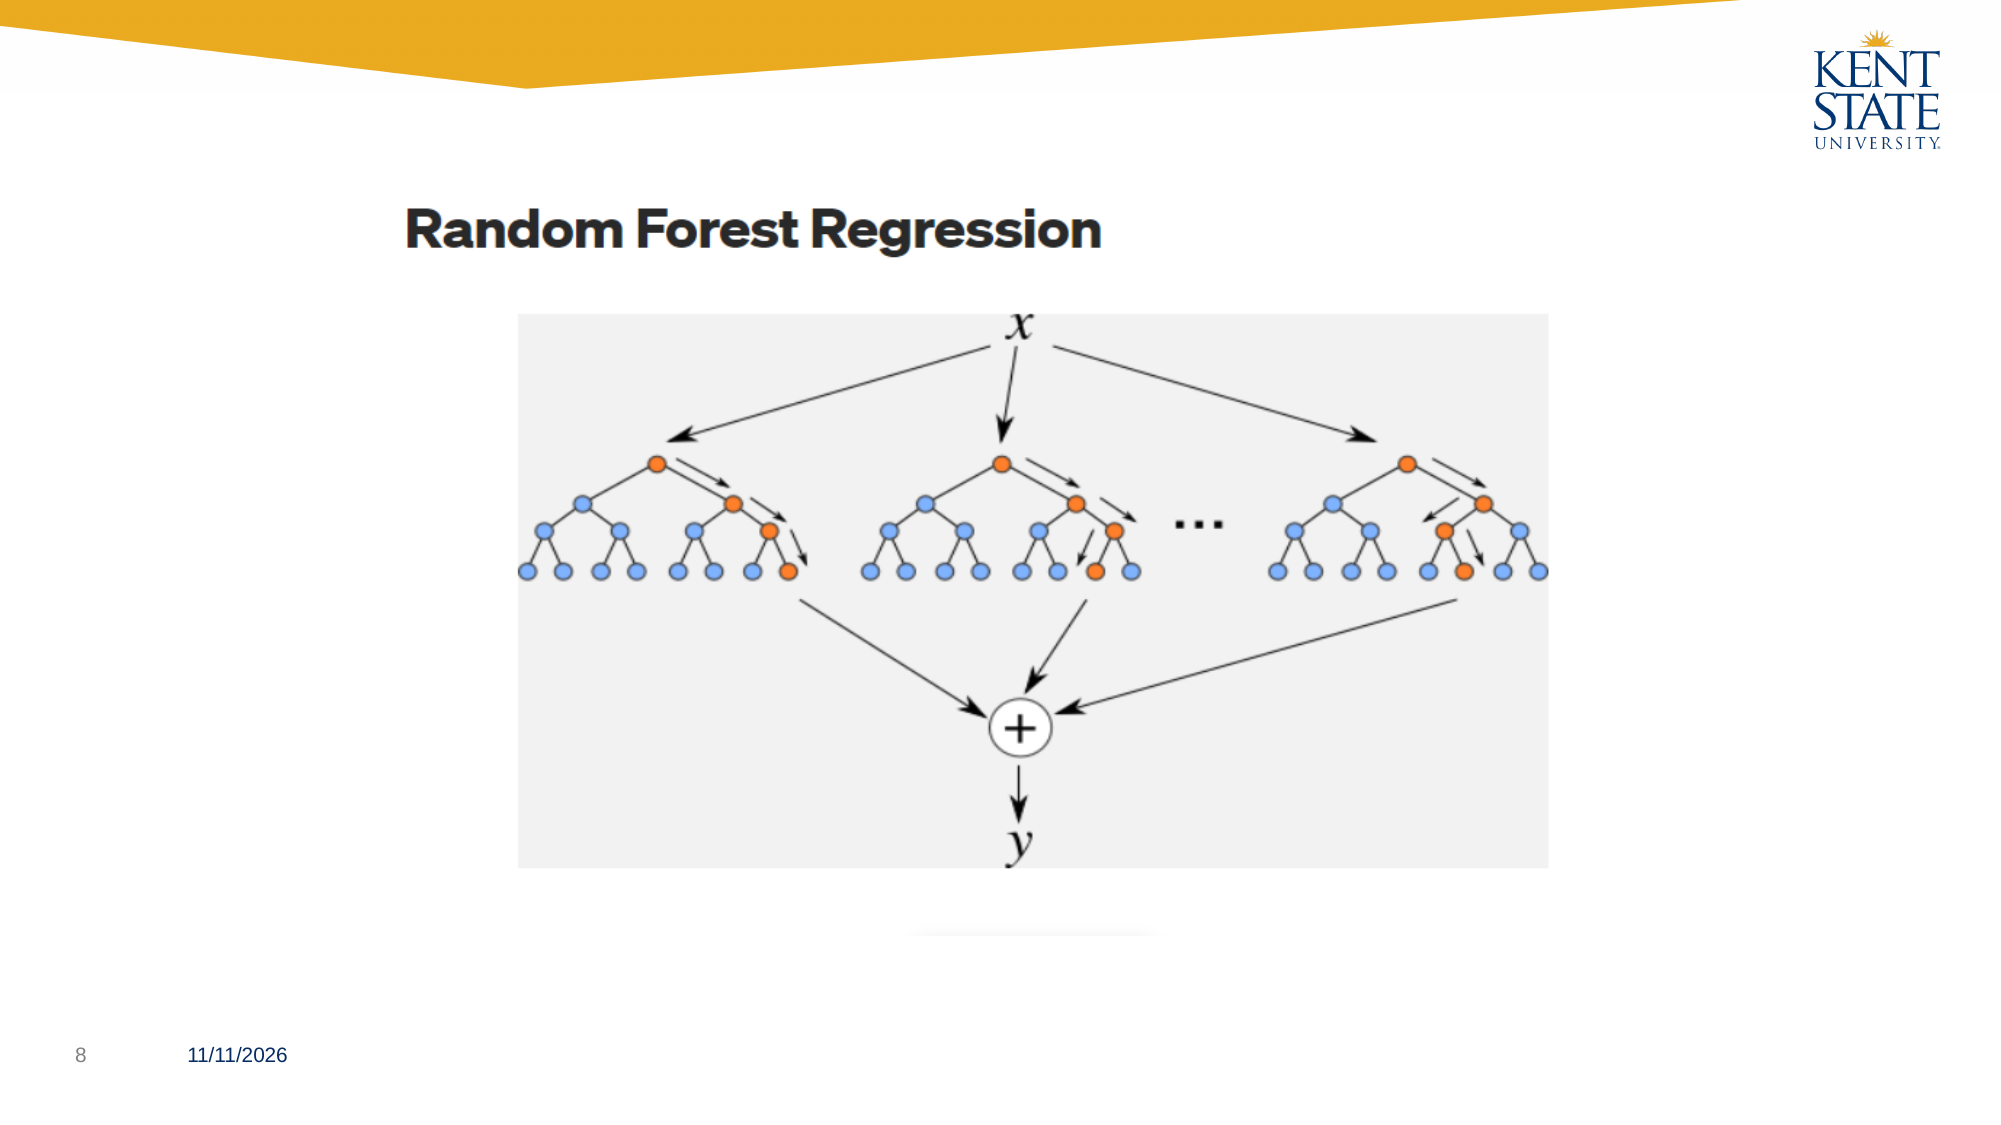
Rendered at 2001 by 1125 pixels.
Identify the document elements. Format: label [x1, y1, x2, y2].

picture [0, 0, 2000, 93]
slide_number [137, 1024, 338, 1085]
list [354, 183, 1694, 936]
